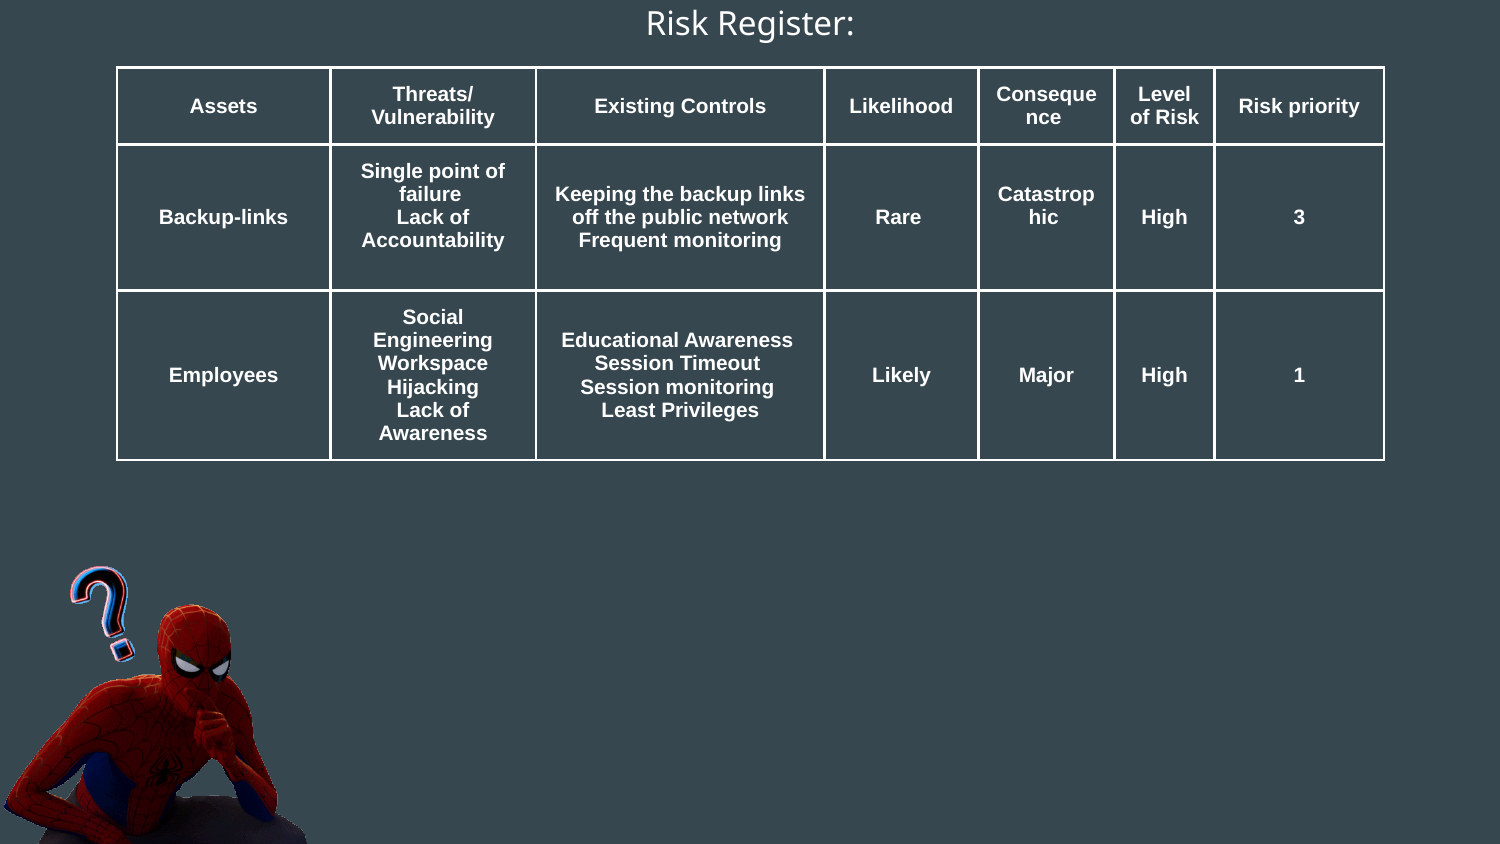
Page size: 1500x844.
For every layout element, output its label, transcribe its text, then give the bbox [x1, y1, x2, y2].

table_cell Rare [826, 146, 977, 289]
table_cell High [1116, 292, 1213, 459]
table_header Consequence [980, 69, 1113, 143]
table_header Existing Controls [537, 69, 823, 143]
table_cell Backup-links [118, 146, 329, 289]
table_cell Likely [826, 292, 977, 459]
table_cell Catastrophic [980, 146, 1113, 289]
table_header Likelihood [826, 69, 977, 143]
table_cell Educational Awareness Session Timeout Session monitoring Least Privileges [537, 292, 823, 459]
table_header Level of Risk [1116, 69, 1213, 143]
table_cell 3 [1216, 146, 1383, 289]
table_cell Social Engineering Workspace Hijacking Lack of Awareness [332, 292, 535, 459]
picture [0, 532, 312, 844]
table_cell Keeping the backup links off the public network Frequent monitoring [537, 146, 823, 289]
text_box Risk Register: [386, 0, 1115, 66]
table_cell 1 [1216, 292, 1383, 459]
table_header Threats/ Vulnerability [332, 69, 535, 143]
table_cell Single point of failure Lack of Accountability [332, 146, 535, 289]
table_header Risk priority [1216, 69, 1383, 143]
table_cell Major [980, 292, 1113, 459]
table_cell Employees [118, 292, 329, 459]
table_header Assets [118, 69, 329, 143]
table_cell High [1116, 146, 1213, 289]
